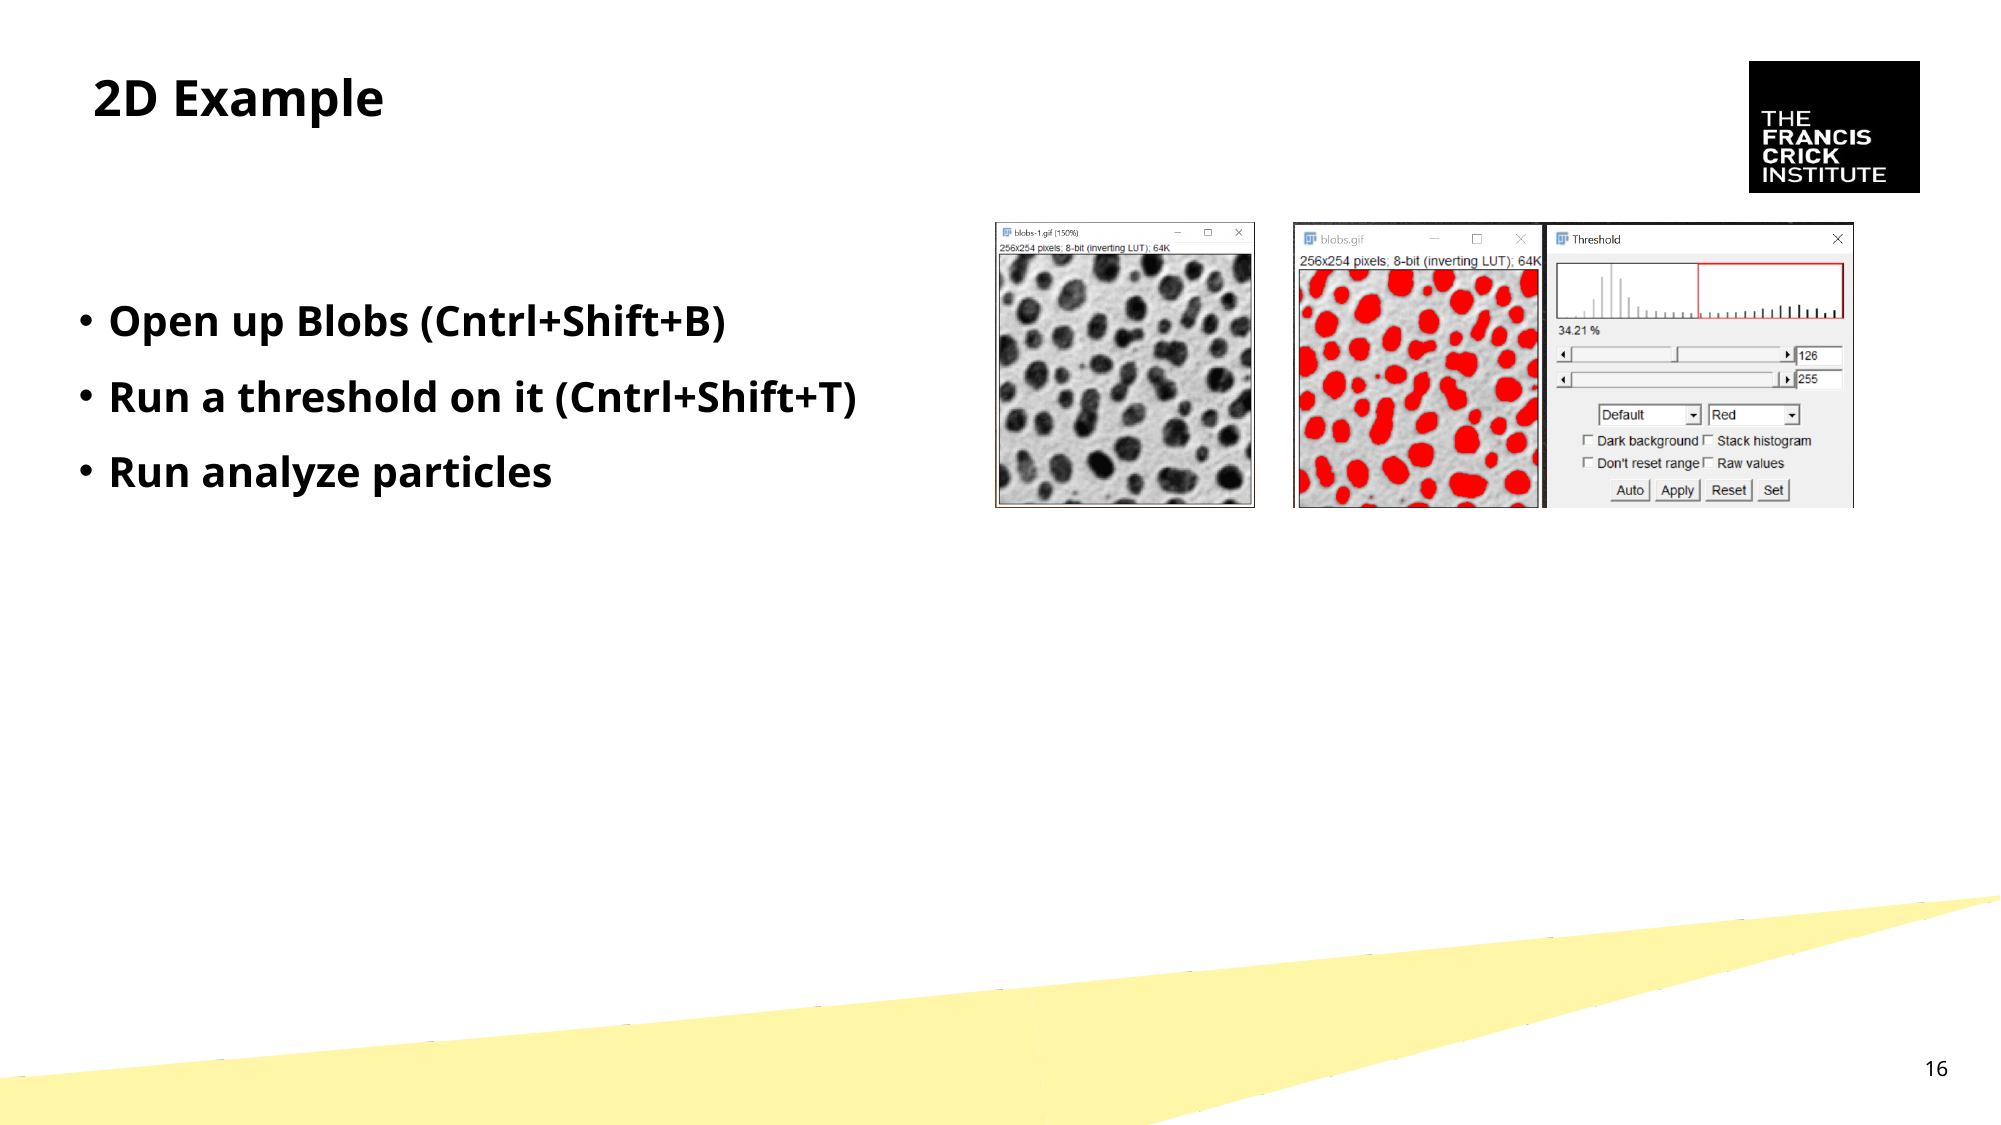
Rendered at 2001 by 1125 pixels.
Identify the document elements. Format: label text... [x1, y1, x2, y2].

picture [1749, 61, 1920, 193]
title 2D Example [77, 58, 1560, 208]
picture [1292, 222, 1855, 508]
slide_number 16 [1858, 1039, 1964, 1100]
picture [994, 222, 1255, 508]
list Open up Blobs (Cntrl+Shift+B) Run a threshold on it (Cntrl+Shift+T) Run analyze particles [78, 295, 1930, 1063]
